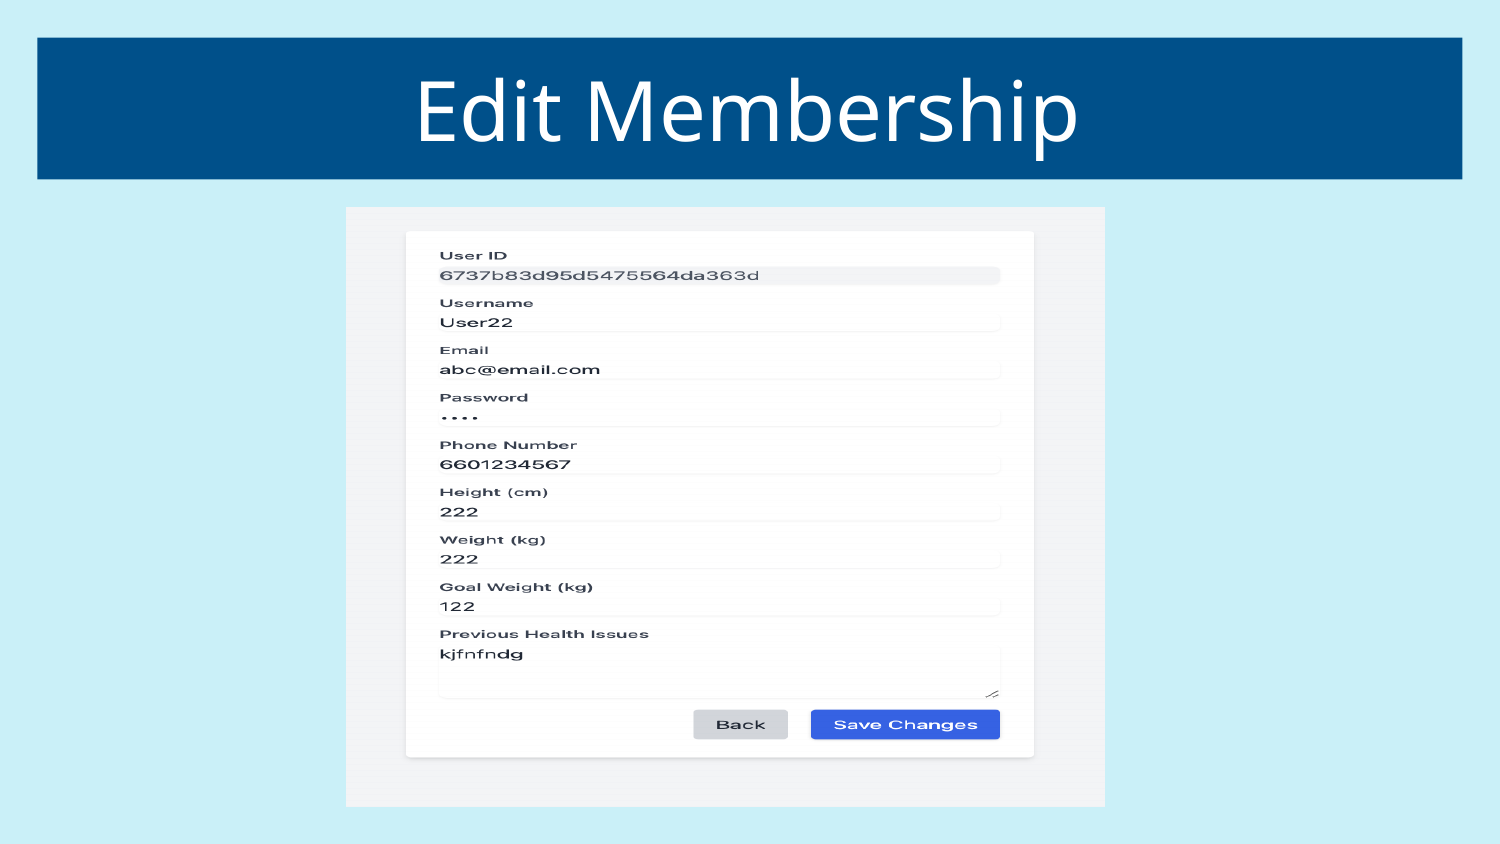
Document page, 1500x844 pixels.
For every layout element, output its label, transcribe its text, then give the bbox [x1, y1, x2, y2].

title Edit Membership [104, 37, 1390, 180]
picture [37, 207, 1463, 807]
